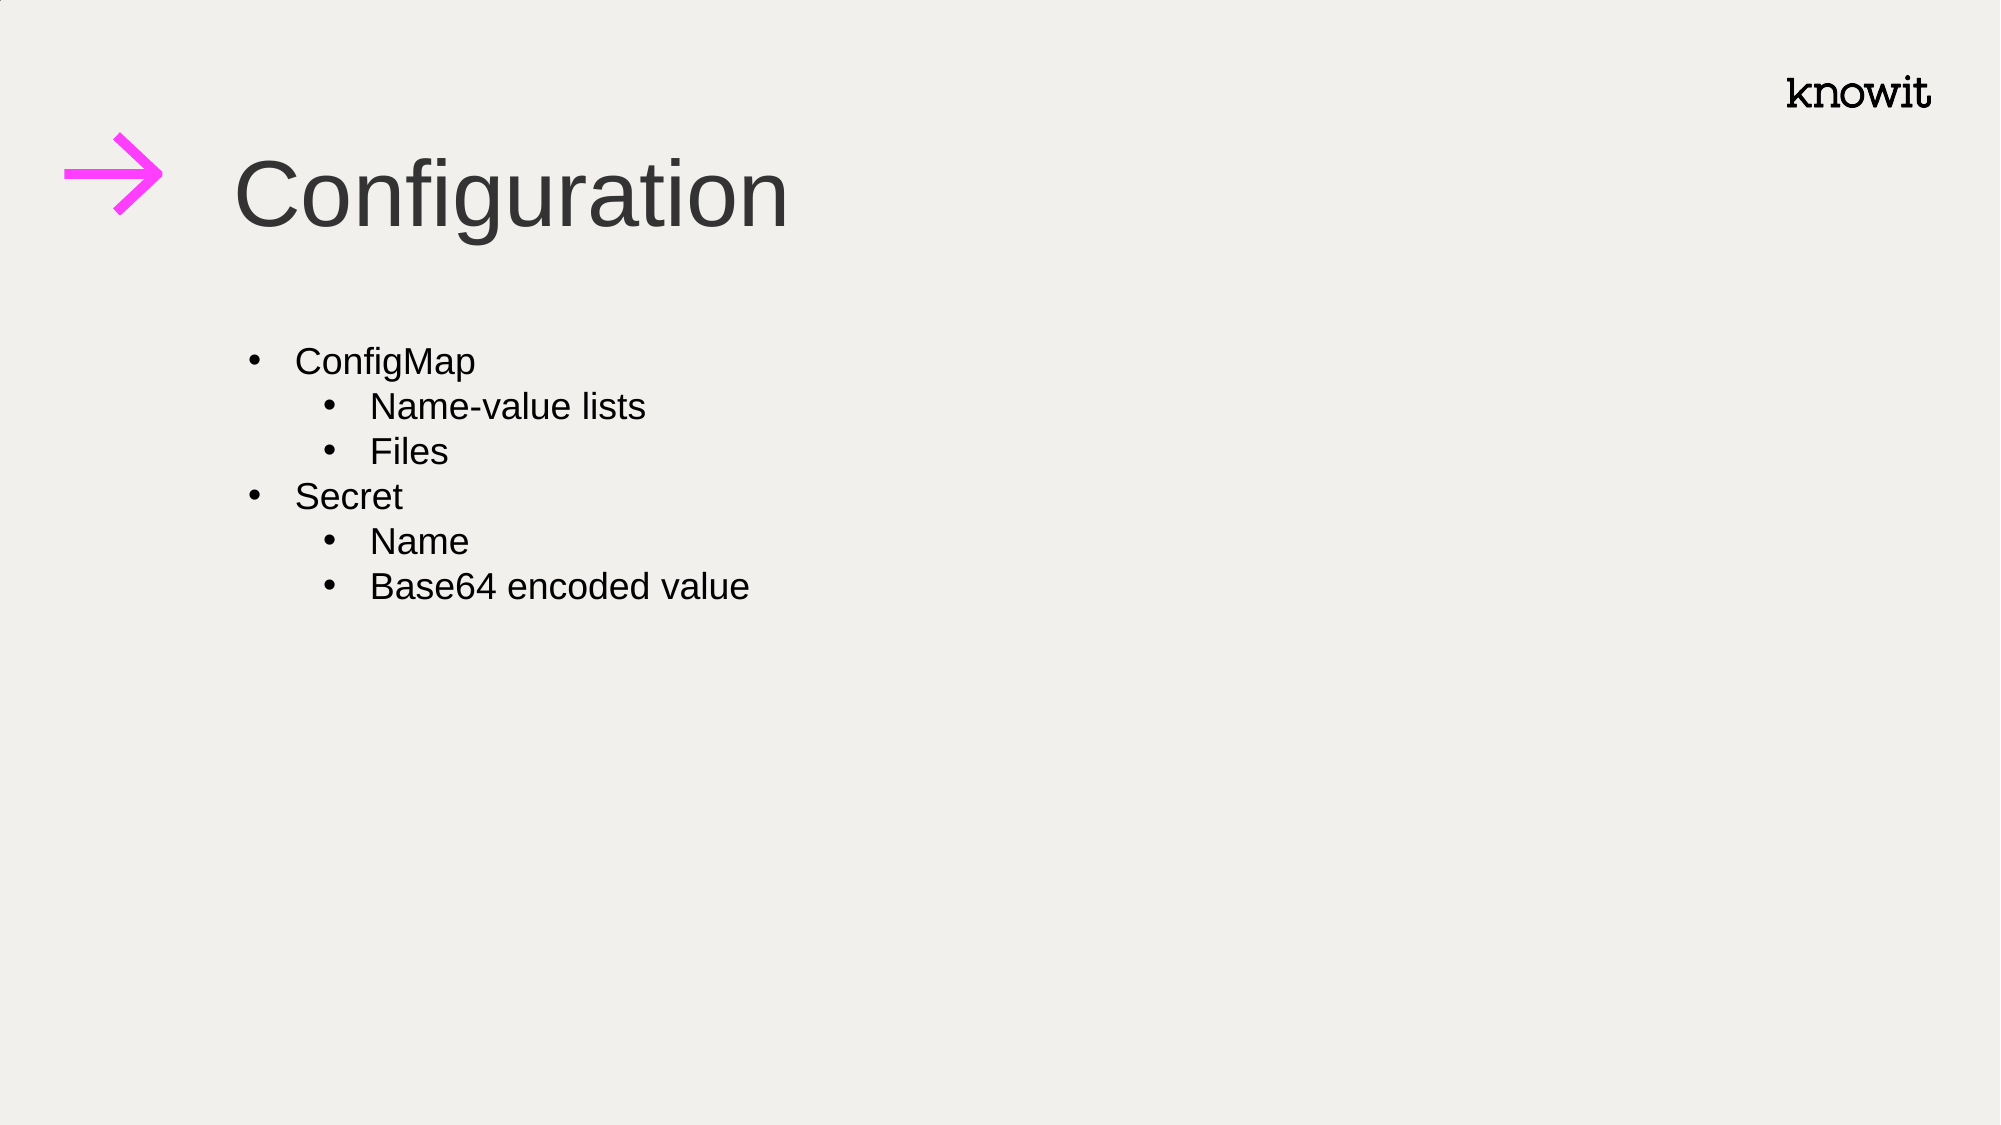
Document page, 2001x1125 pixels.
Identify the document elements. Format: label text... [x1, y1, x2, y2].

title Configuration [233, 132, 1786, 327]
picture [1787, 75, 1931, 108]
text_box ConfigMap Name-value lists Files Secret Name Base64 encoded value [233, 329, 1234, 615]
